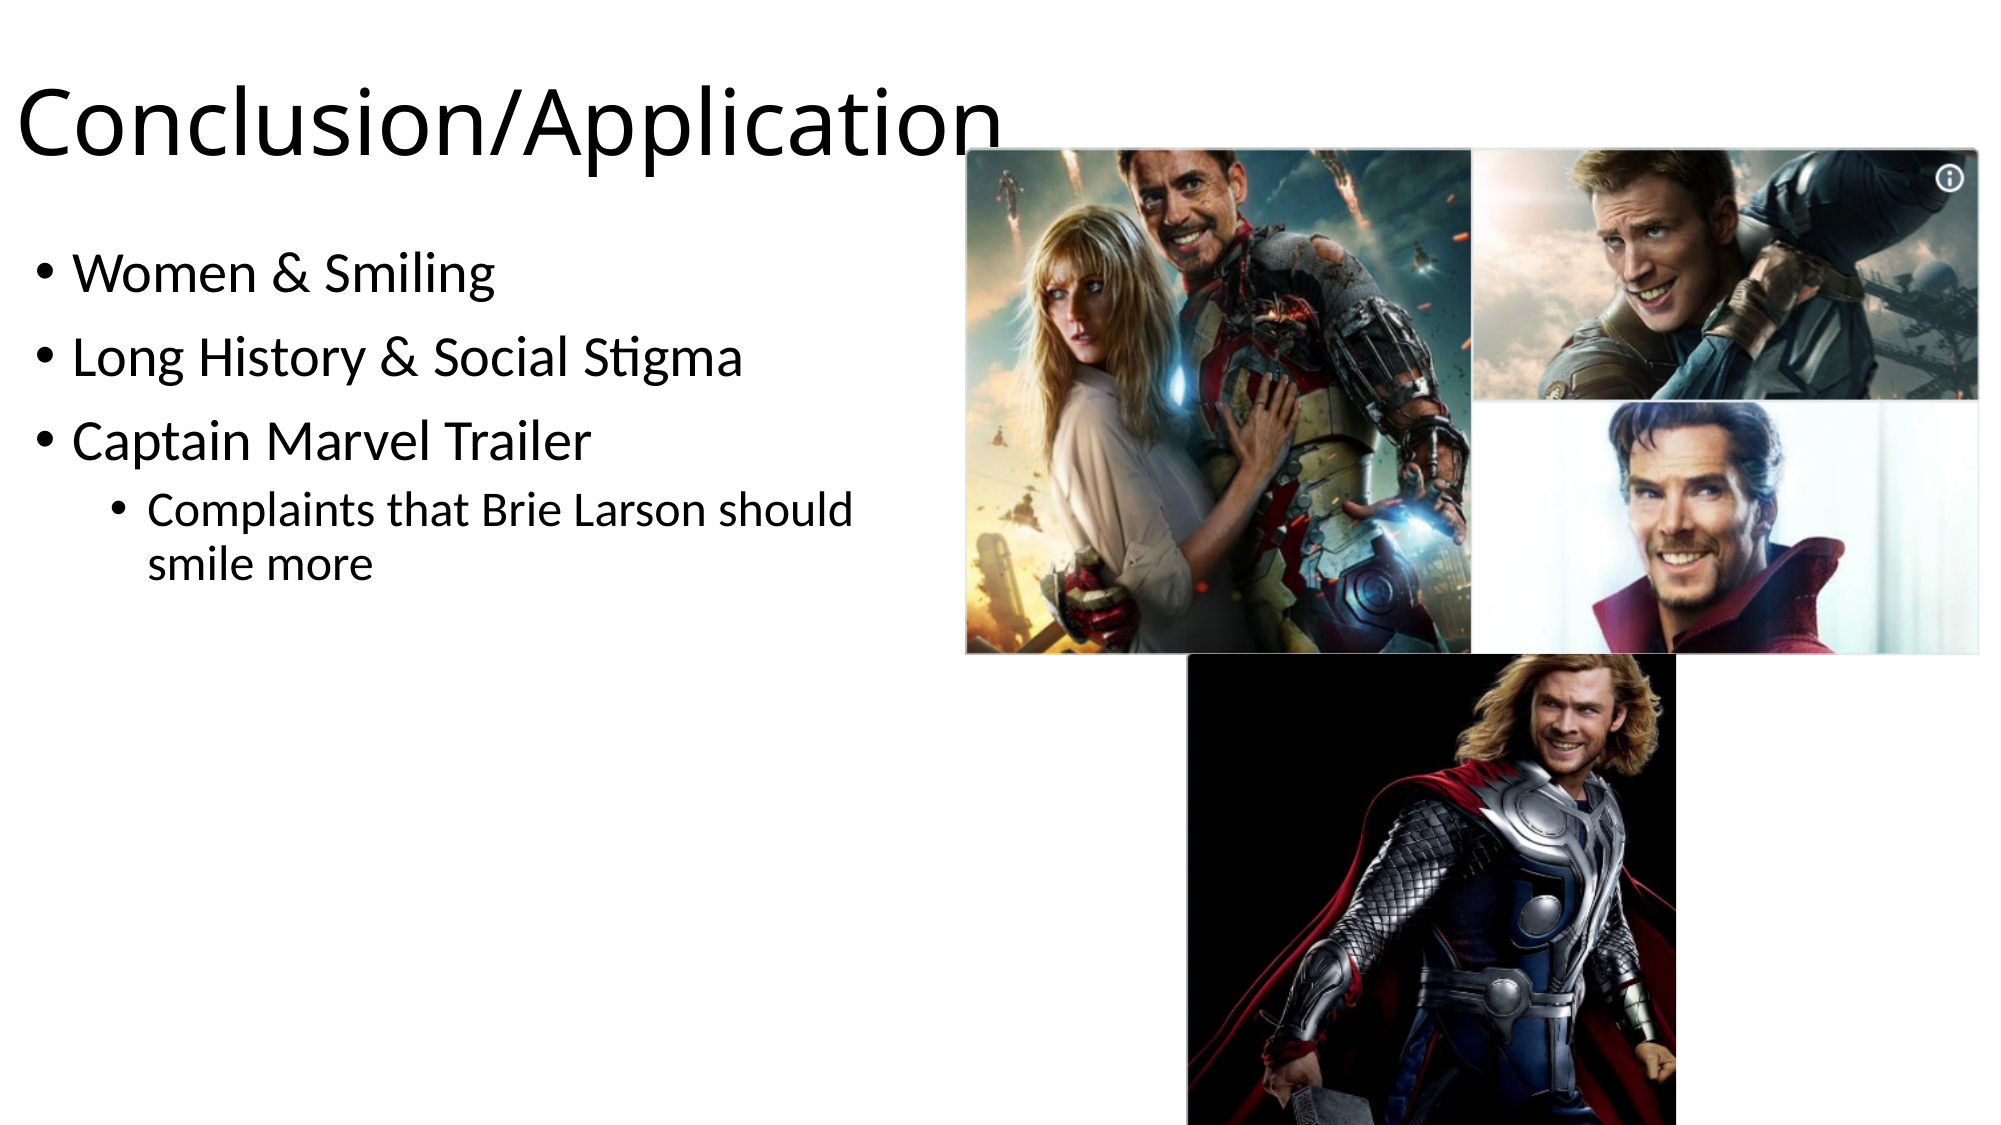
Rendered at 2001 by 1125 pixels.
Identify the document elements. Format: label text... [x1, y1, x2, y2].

list Women & Smiling Long History & Social Stigma Captain Marvel Trailer Complaints that Brie Larson should smile more [19, 234, 946, 949]
title Conclusion/Application [0, 17, 1725, 235]
picture [965, 147, 1980, 1125]
